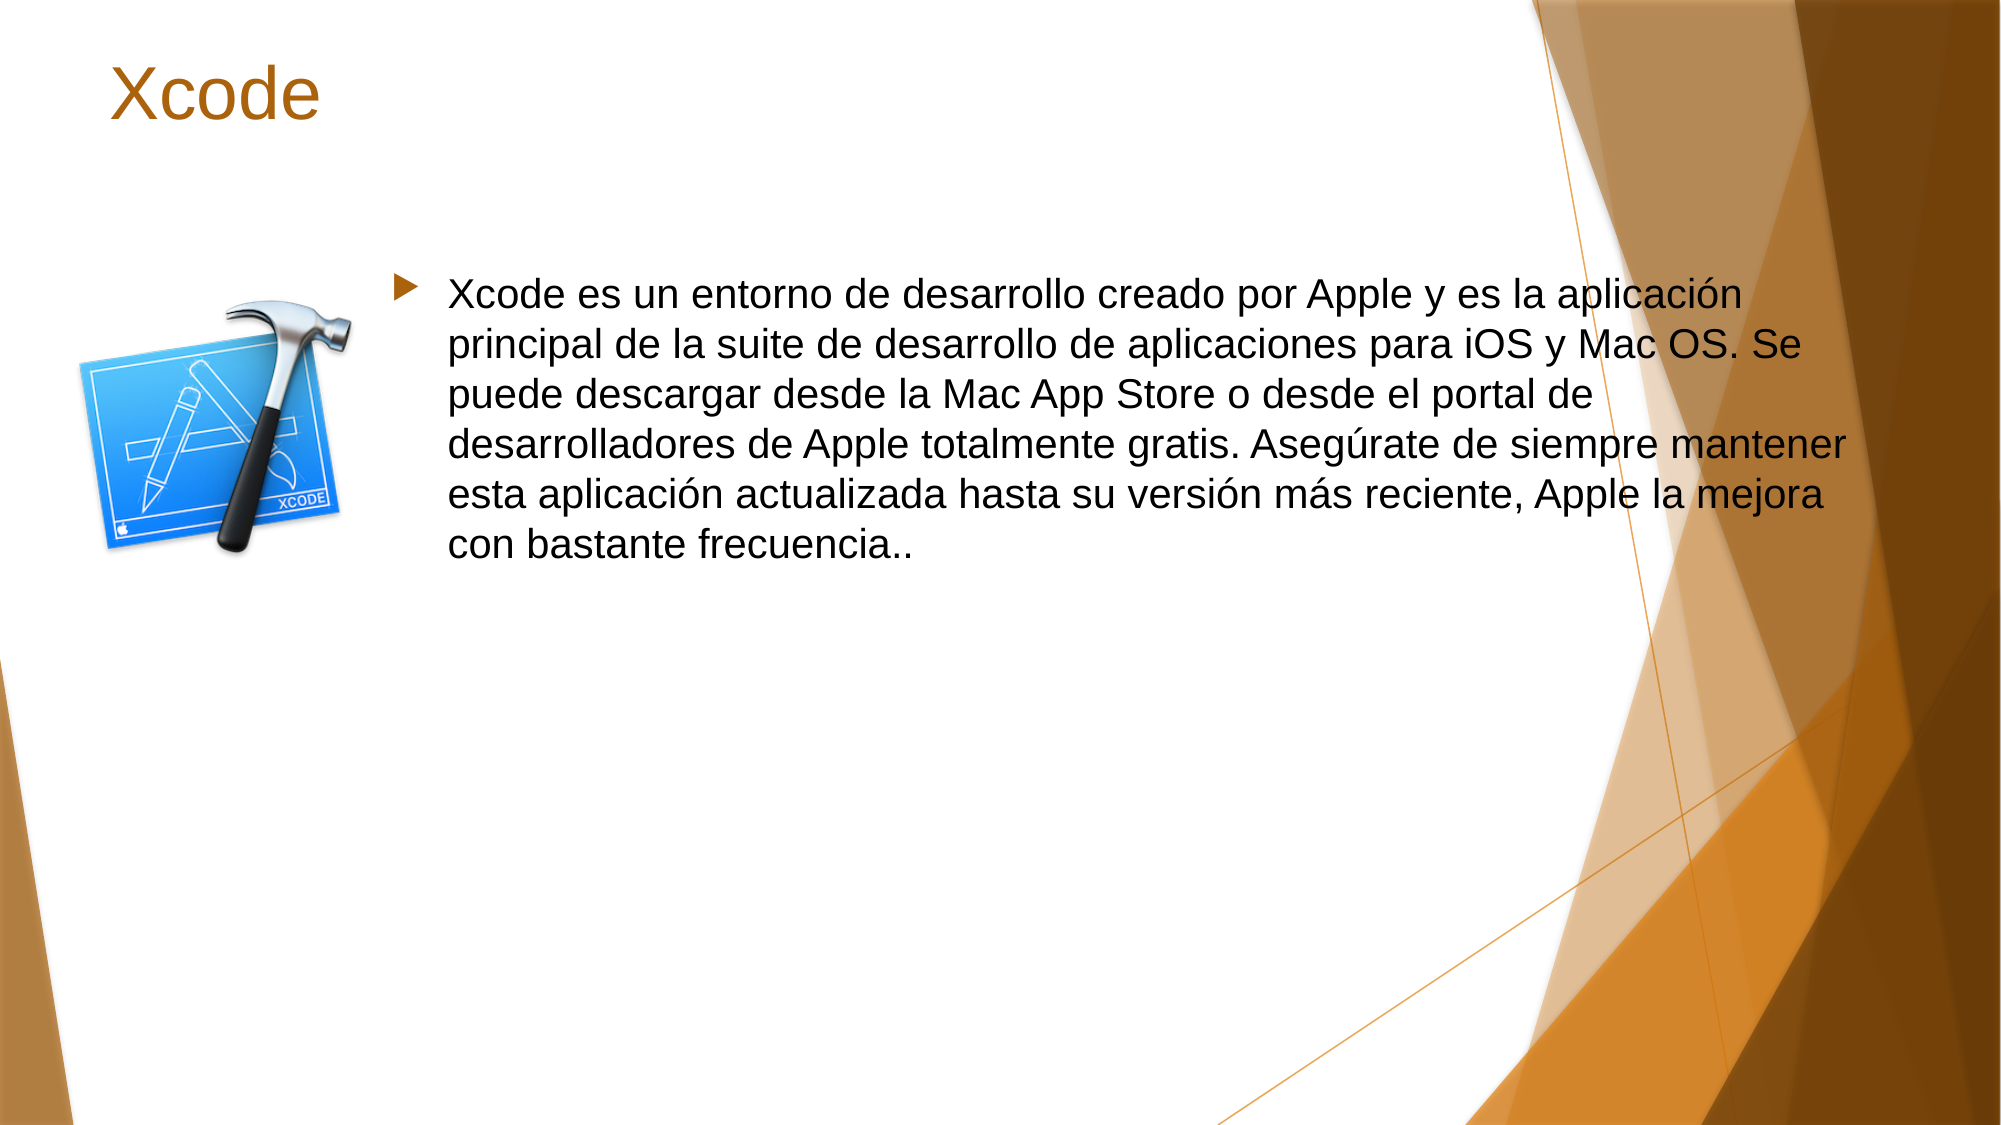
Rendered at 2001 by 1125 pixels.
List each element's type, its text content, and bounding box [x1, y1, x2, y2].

picture [74, 289, 357, 573]
list Xcode es un entorno de desarrollo creado por Apple y es la aplicación principal de la suite de desarrollo de aplicaciones para iOS y Mac OS. Se puede descargar desde la Mac App Store o desde el portal de desarrolladores de Apple totalmente gratis. Asegúrate de siempre mantener esta aplicación actualizada hasta su versión más reciente, Apple la mejora con bastante frecuencia.. [376, 259, 1880, 666]
title Xcode [94, 36, 1905, 197]
